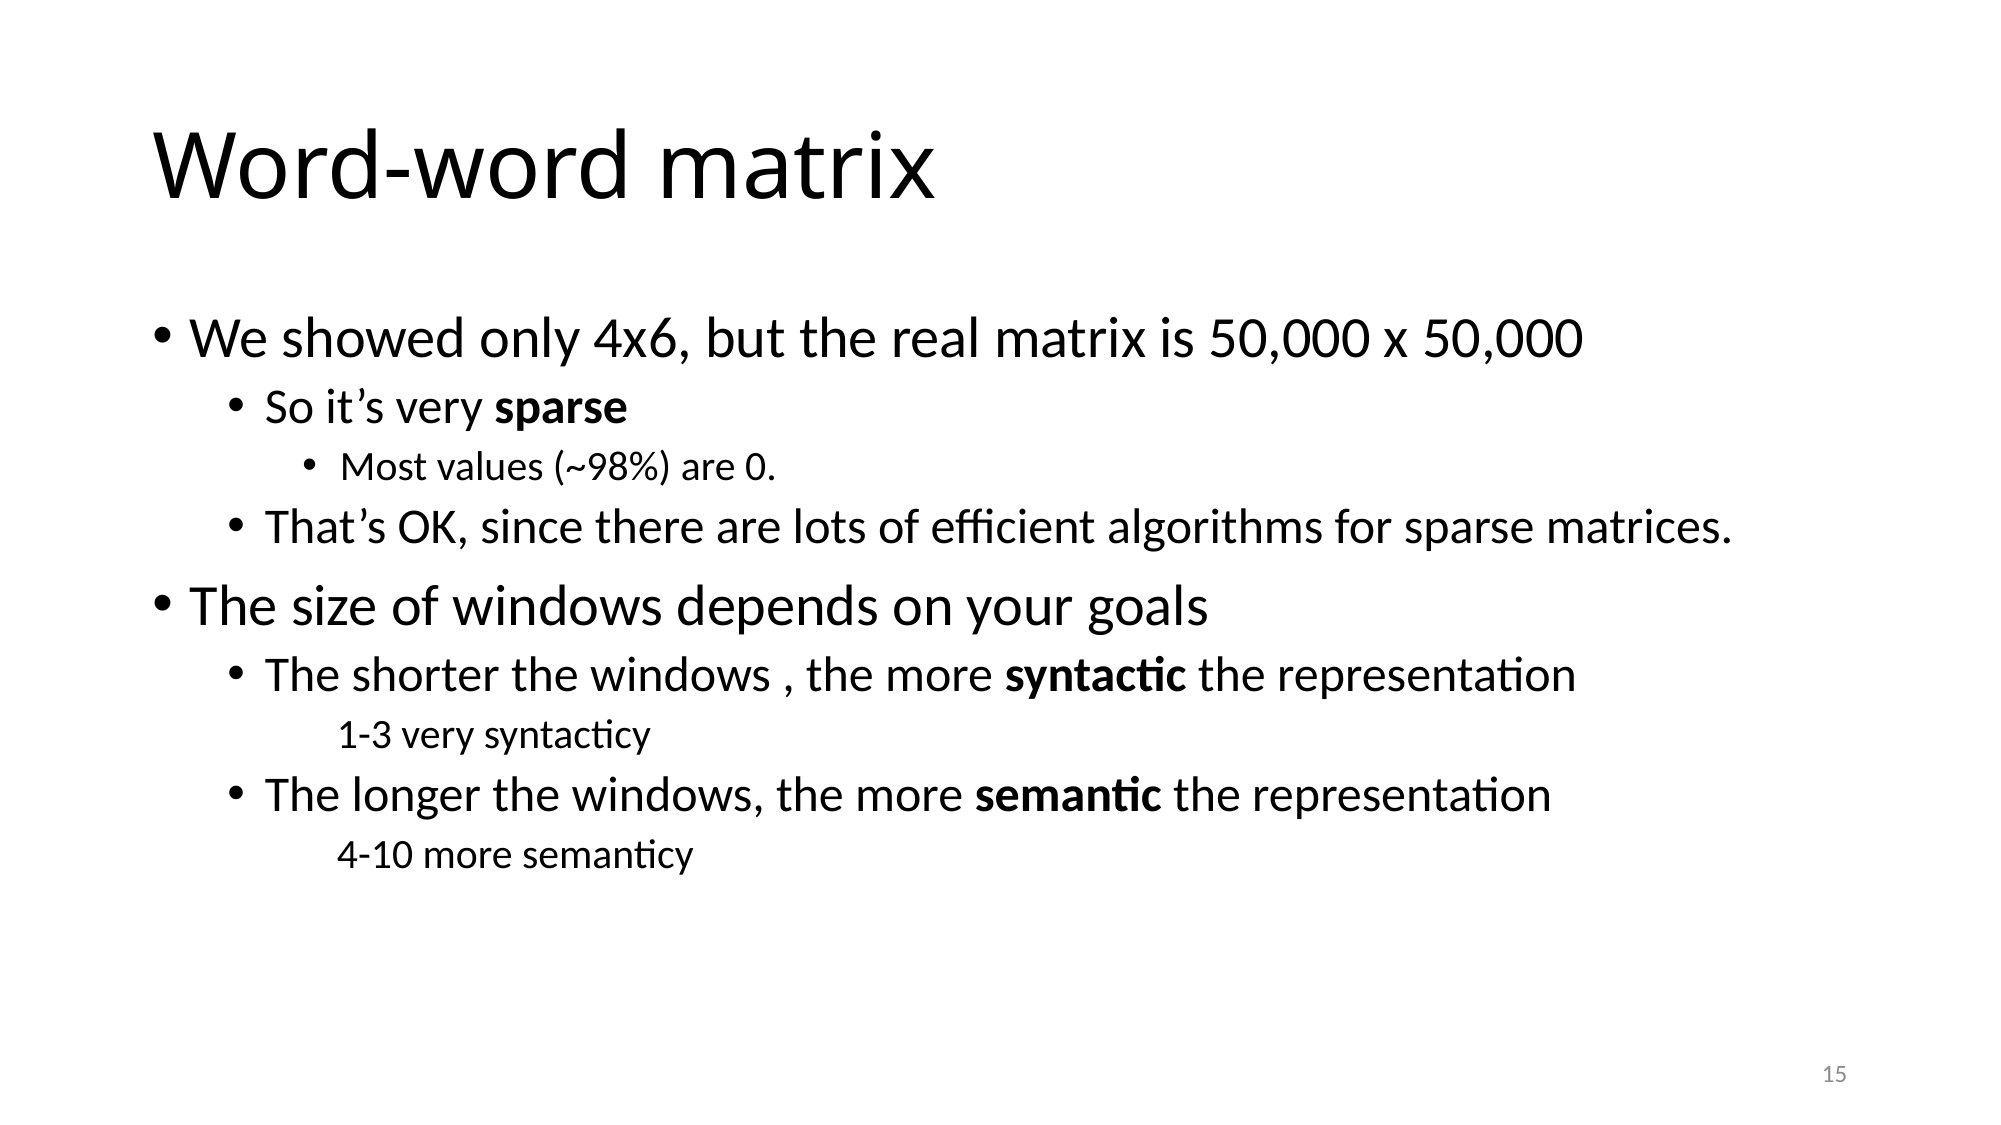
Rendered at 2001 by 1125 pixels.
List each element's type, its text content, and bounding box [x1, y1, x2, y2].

slide_number 15 [1412, 1042, 1863, 1103]
title Word-word matrix [137, 59, 1863, 278]
